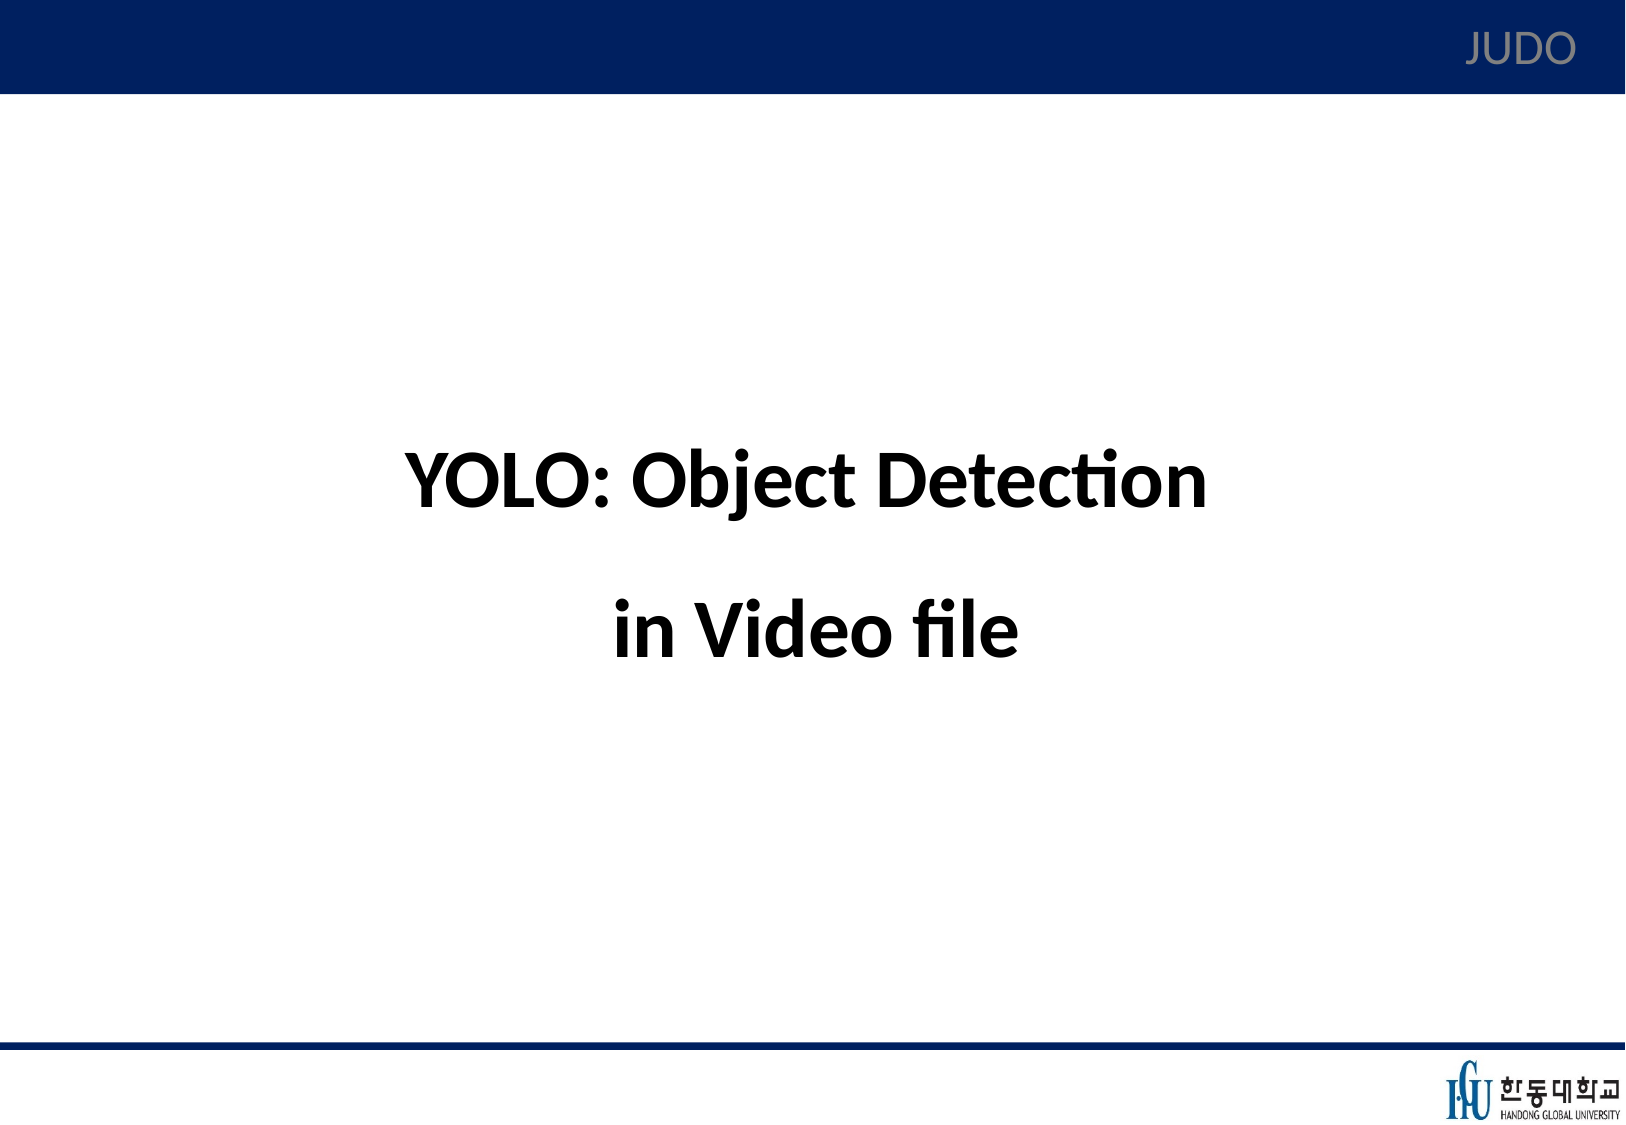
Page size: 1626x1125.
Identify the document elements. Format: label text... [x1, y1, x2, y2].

text_box JUDO [1451, 7, 1593, 82]
picture [1440, 1055, 1625, 1125]
text_box YOLO: Object Detection in Video file [146, 231, 1487, 817]
